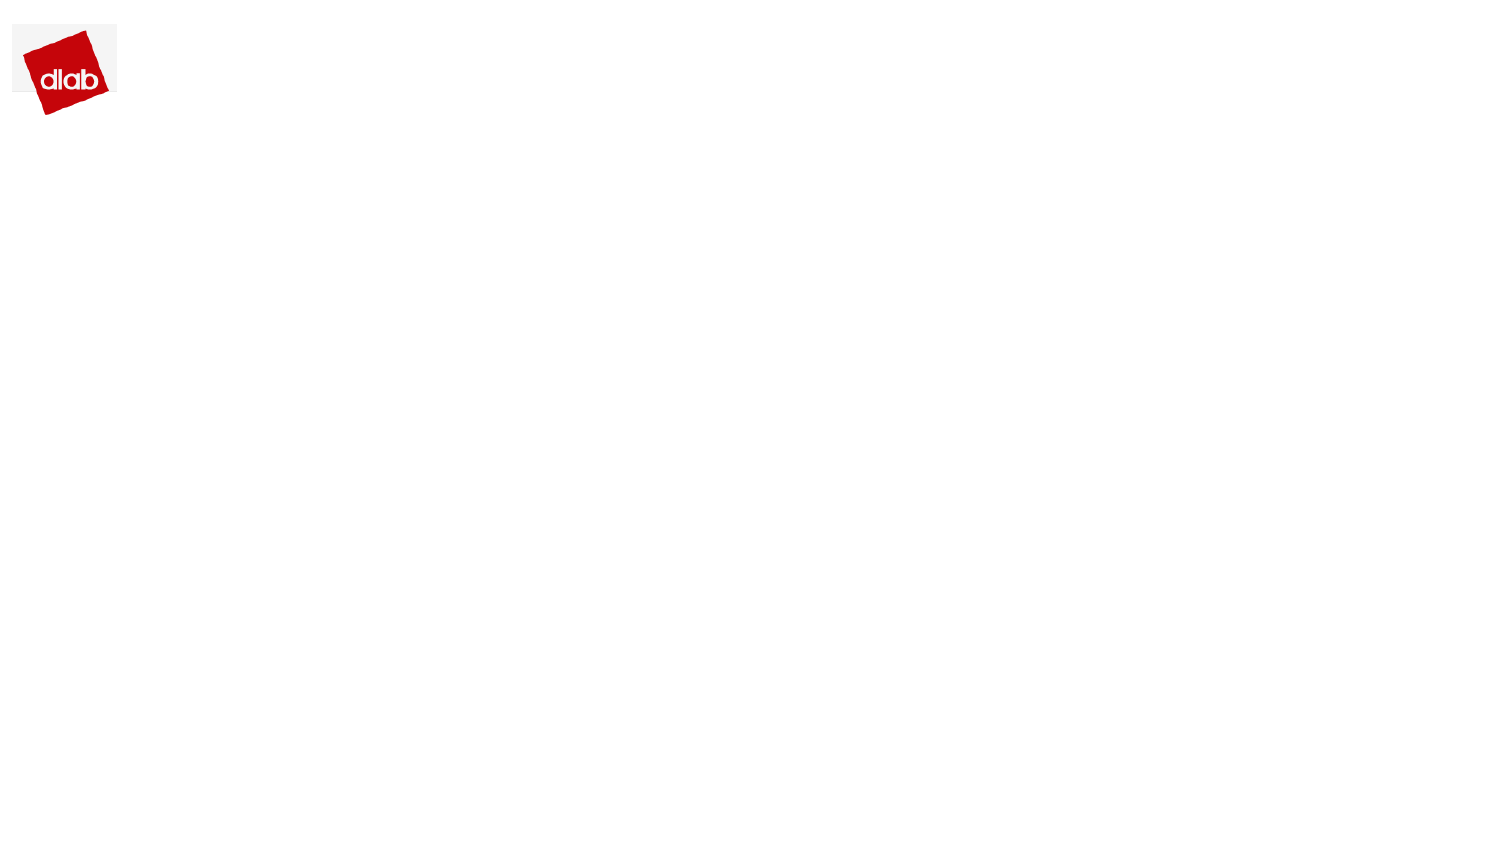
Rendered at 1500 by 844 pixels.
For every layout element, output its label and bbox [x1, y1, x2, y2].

picture [12, 24, 117, 127]
